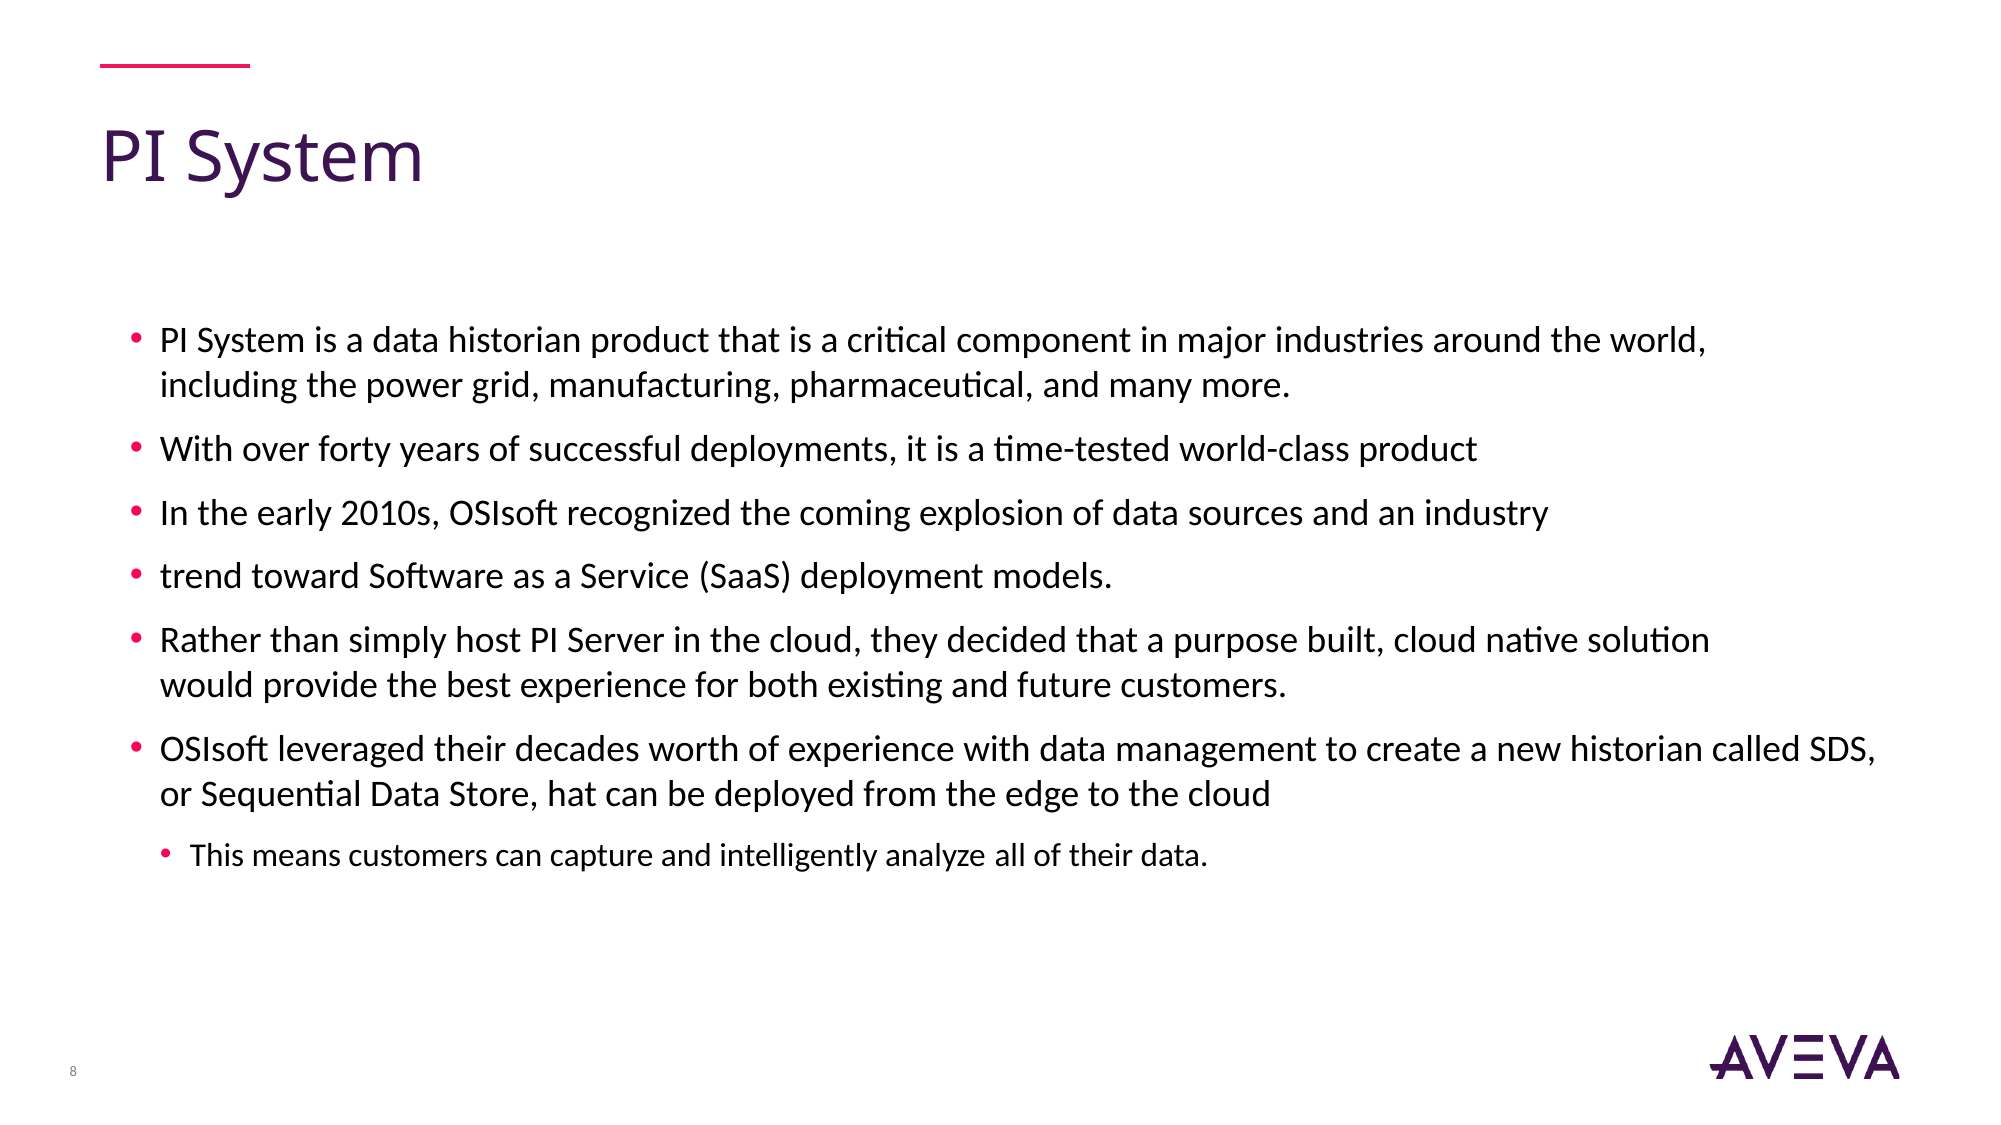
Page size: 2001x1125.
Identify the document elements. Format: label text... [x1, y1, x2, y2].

title PI System [100, 95, 1901, 229]
list PI System is a data historian product that is a critical component in major industries around the world, including the power grid, manufacturing, pharmaceutical, and many more. With over forty years of successful deployments, it is a time-tested world-class product In the early 2010s, OSIsoft recognized the coming explosion of data sources and an industry trend toward Software as a Service (SaaS) deployment models. Rather than simply host PI Server in the cloud, they decided that a purpose built, cloud native solution would provide the best experience for both existing and future customers. OSIsoft leveraged their decades worth of experience with data management to create a new historian called SDS, or Sequential Data Store, hat can be deployed from the edge to the cloud This means customers can capture and intelligently analyze all of their data. [99, 314, 1901, 995]
slide_number 8 [41, 1049, 77, 1080]
